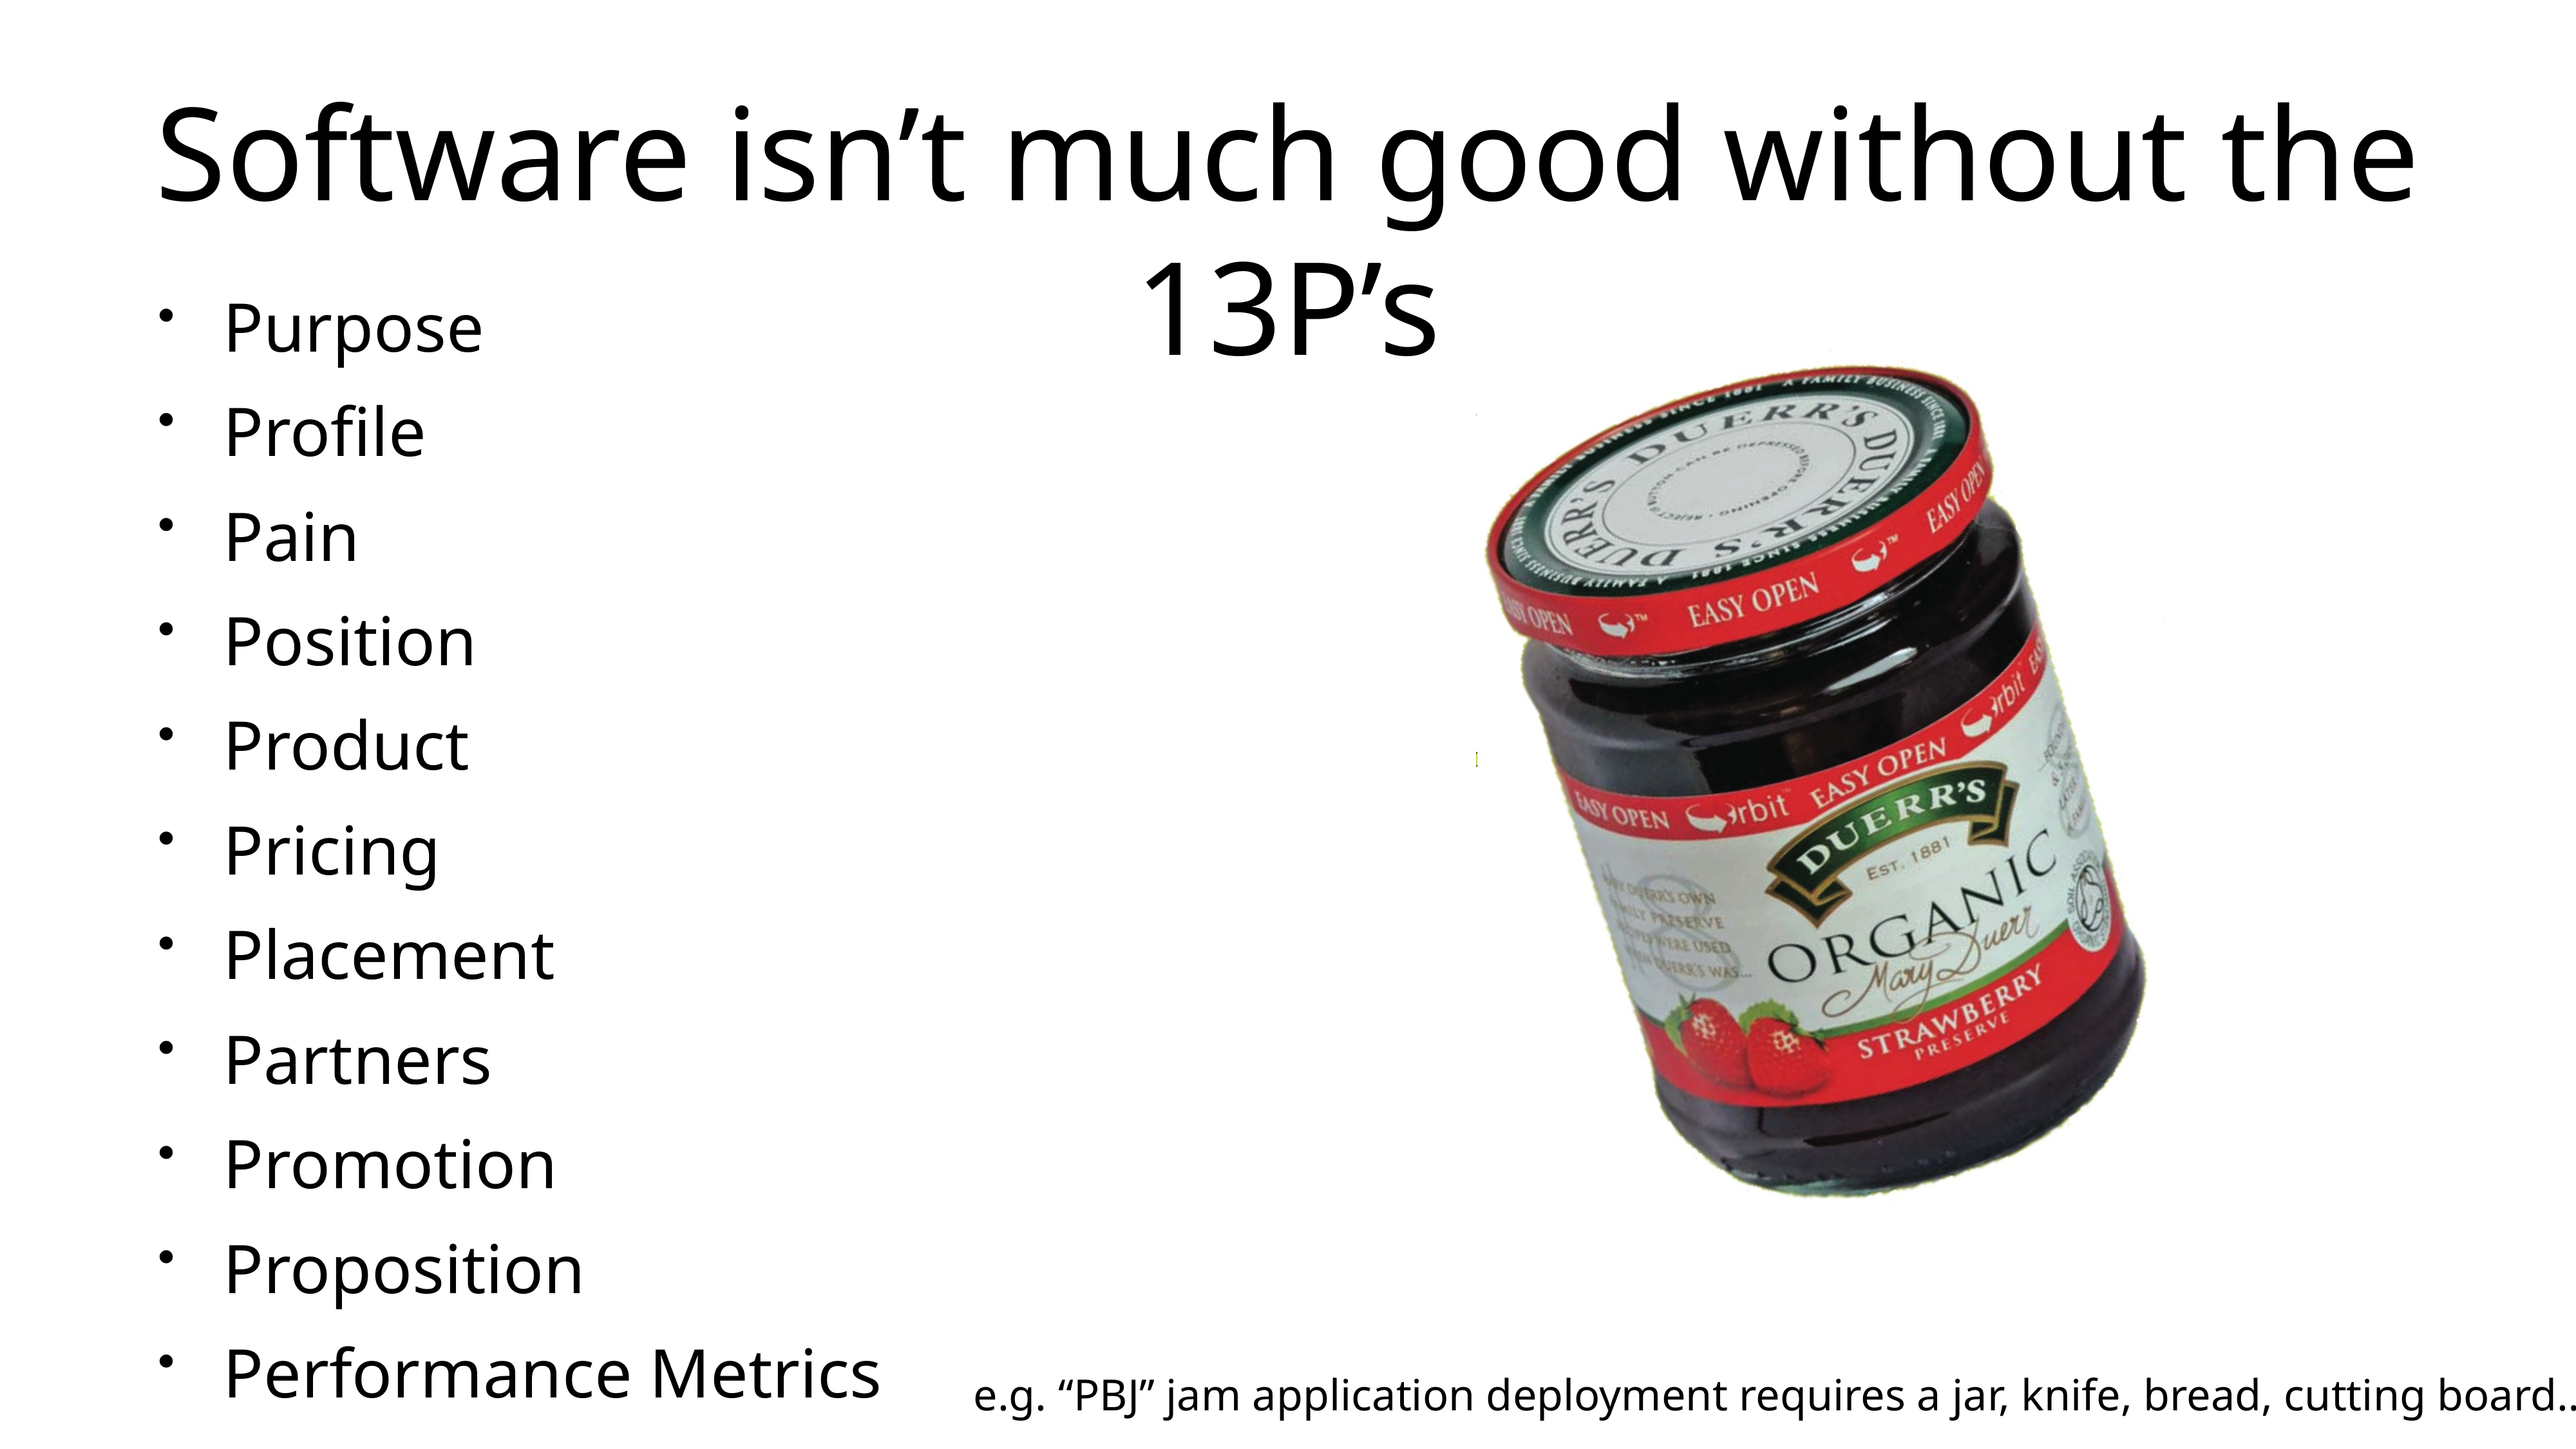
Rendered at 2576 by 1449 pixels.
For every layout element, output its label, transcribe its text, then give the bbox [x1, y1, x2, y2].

picture [1475, 348, 2181, 1204]
text_box e.g. “PBJ” jam application deployment requires a jar, knife, bread, cutting board… [963, 1363, 2576, 1425]
list Purpose Profile Pain Position Product Pricing Placement Partners Promotion Proposition Performance Metrics [158, 393, 1019, 1328]
title Software isn’t much good without the 13P’s [53, 66, 2523, 387]
